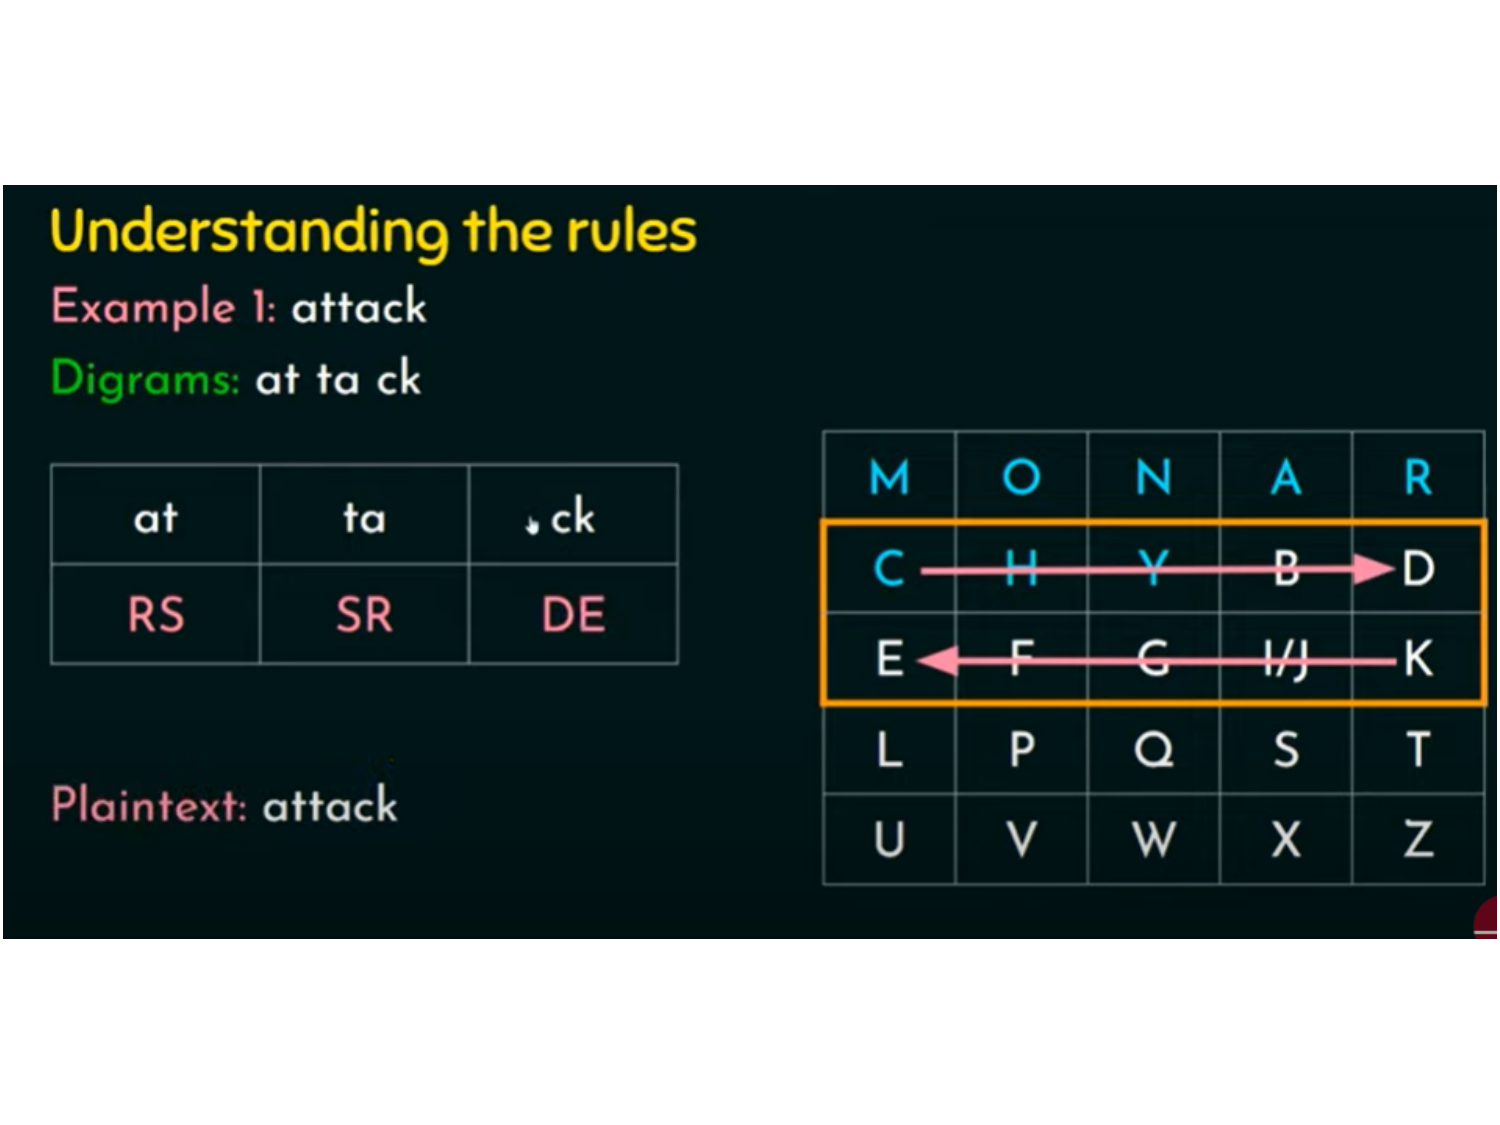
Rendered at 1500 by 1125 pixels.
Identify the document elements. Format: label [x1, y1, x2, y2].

picture [2, 185, 1498, 940]
